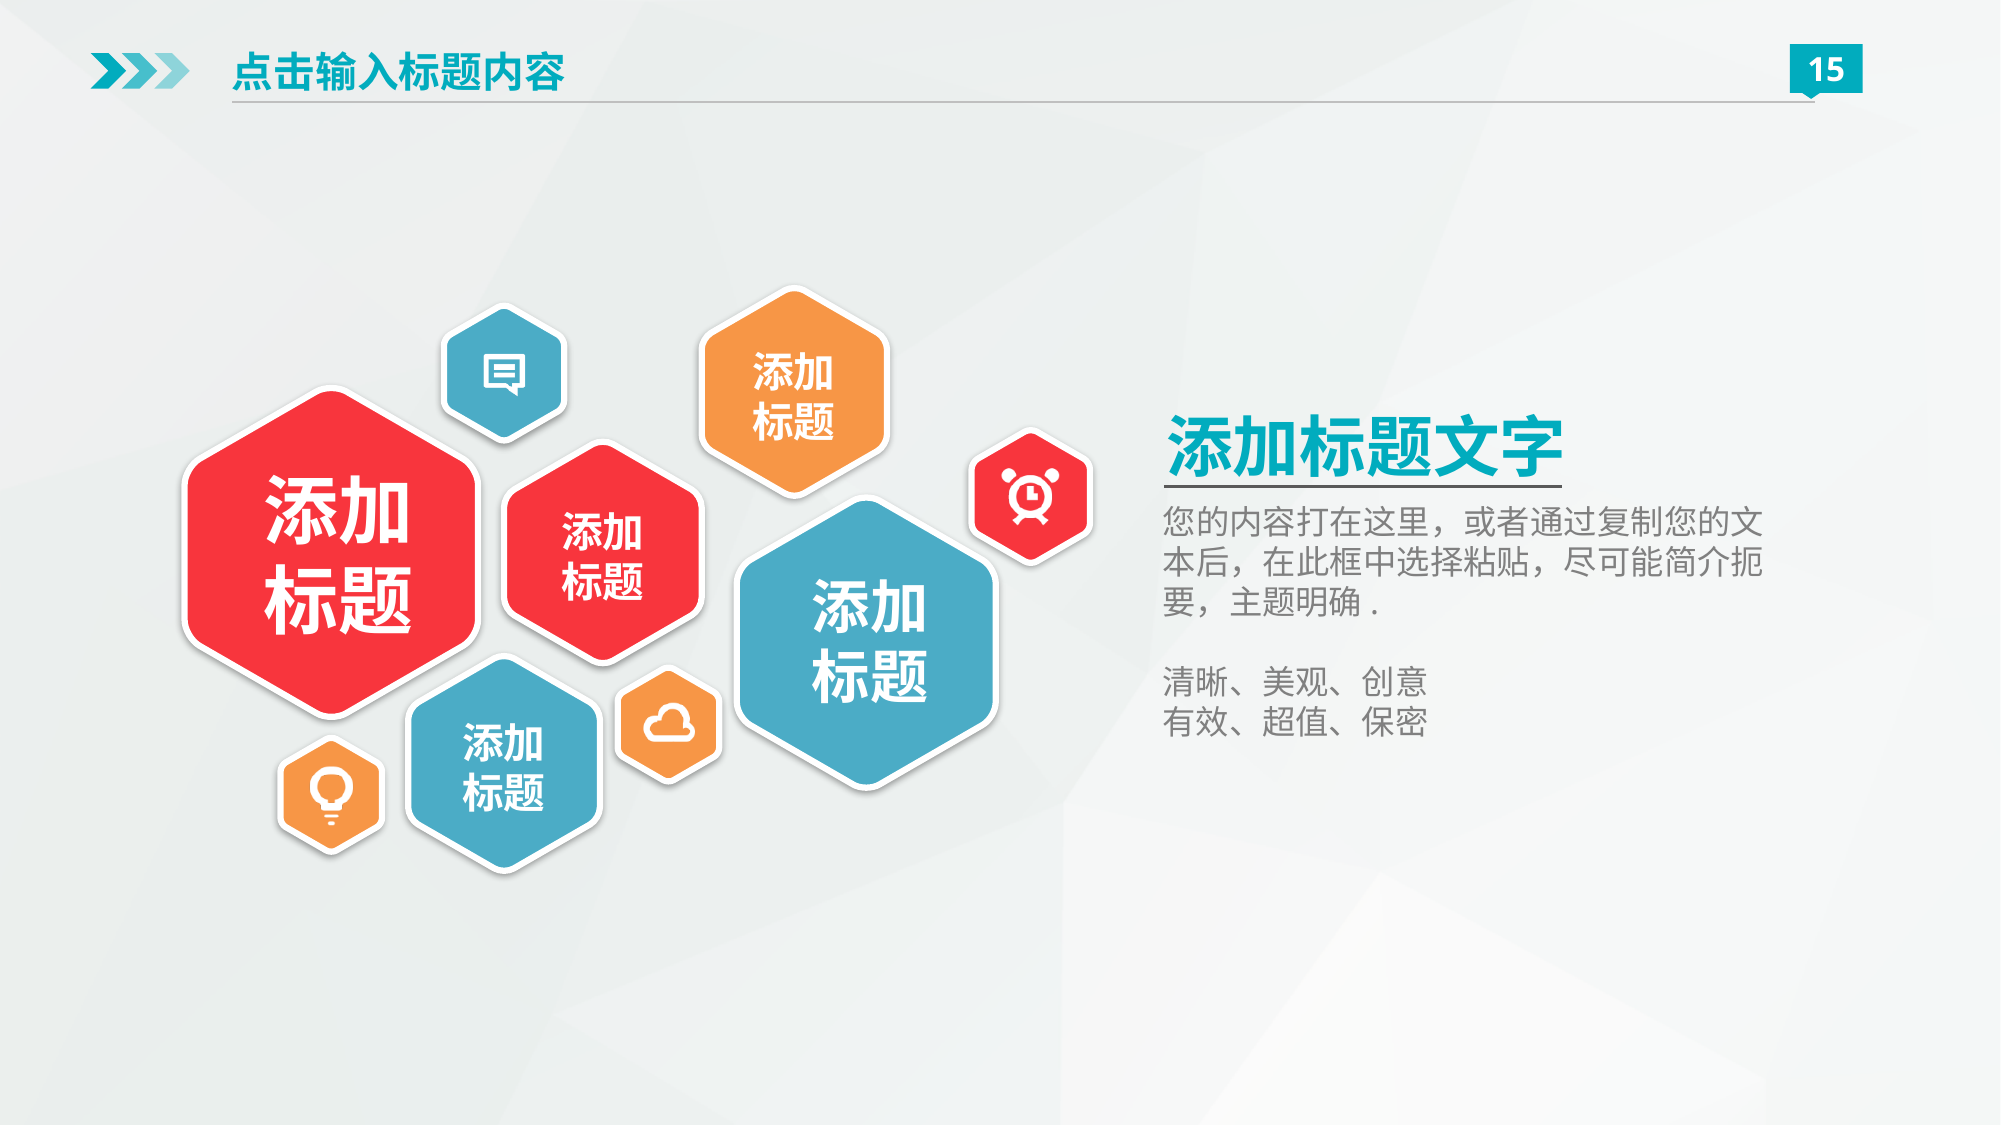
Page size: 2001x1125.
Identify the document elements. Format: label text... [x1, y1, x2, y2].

text_box [698, 284, 891, 499]
text_box [181, 457, 196, 648]
text_box [198, 384, 465, 456]
text_box [614, 664, 723, 785]
text_box [202, 651, 461, 720]
picture [0, 0, 2001, 1125]
text_box 添加 标题 [711, 338, 877, 454]
text_box [738, 718, 994, 791]
text_box 您的内容打在这里，或者通过复制您的文本后，在此框中选择粘贴，尽可能简介扼要，主题明确. 清晰、美观、创意 有效、超值、保密 [1147, 493, 1780, 749]
text_box 添加 标题 [519, 498, 686, 614]
text_box [1787, 42, 1865, 101]
text_box [742, 494, 990, 562]
text_box 添加 标题 [421, 709, 587, 825]
text_box 添加标题文字 [1149, 397, 1584, 492]
text_box [405, 652, 604, 874]
text_box 点击输入标题内容 [220, 39, 587, 102]
text_box 添加 标题 [728, 562, 1012, 718]
text_box [968, 427, 1094, 566]
text_box [500, 438, 705, 667]
text_box 添加 标题 [196, 456, 480, 651]
text_box 15 [1789, 42, 1863, 94]
text_box [440, 302, 568, 444]
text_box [90, 52, 191, 89]
text_box [277, 734, 386, 855]
